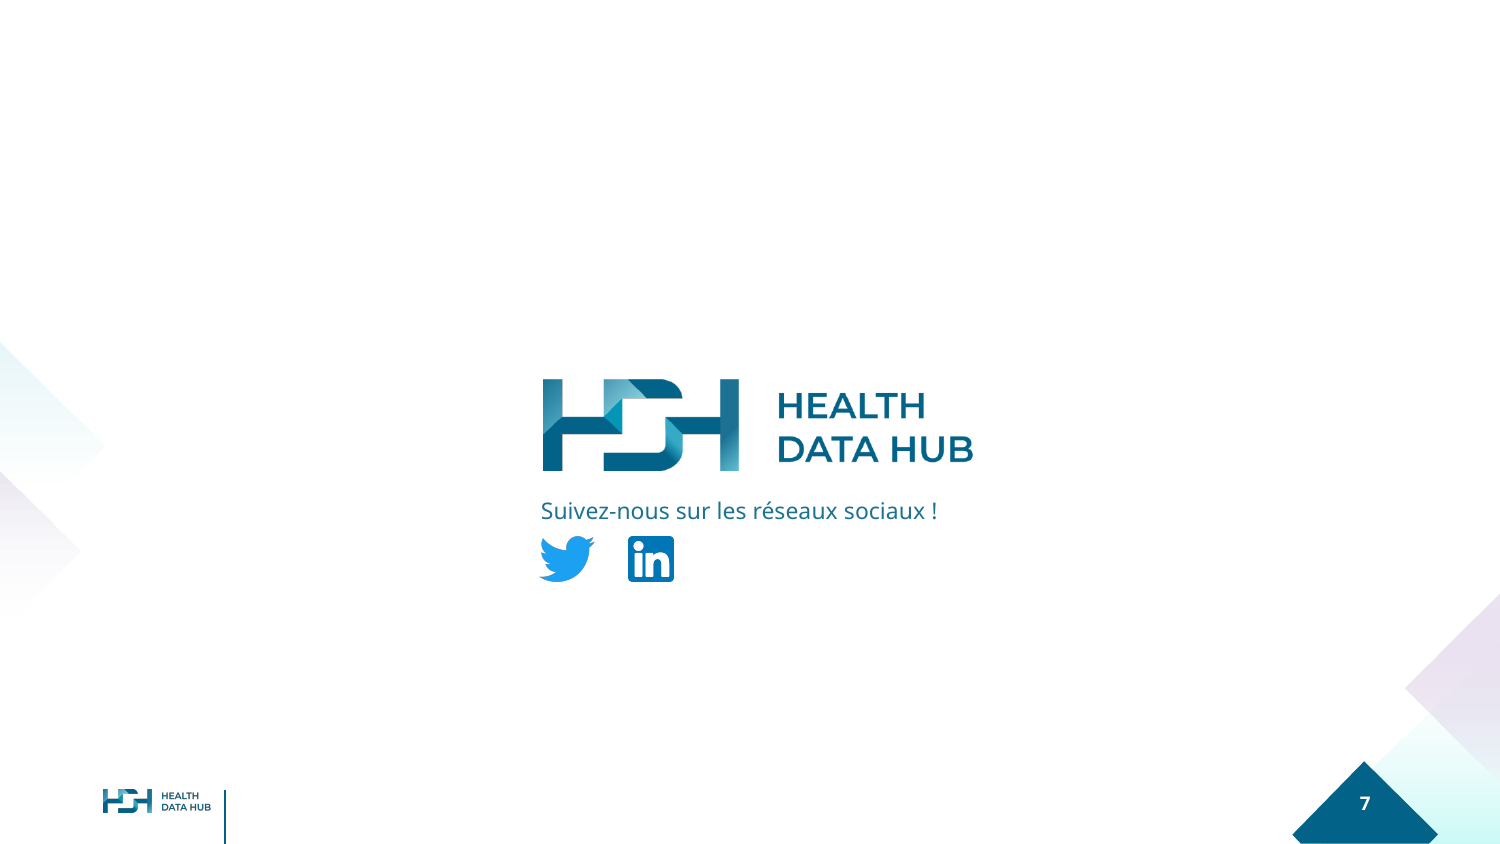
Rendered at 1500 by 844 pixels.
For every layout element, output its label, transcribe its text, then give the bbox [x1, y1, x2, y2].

slide_number ‹#› [1333, 782, 1397, 827]
picture [539, 536, 596, 582]
picture [103, 789, 211, 813]
text_box Suivez-nous sur les réseaux sociaux ! [529, 491, 1295, 530]
picture [628, 536, 674, 582]
picture [543, 378, 975, 472]
